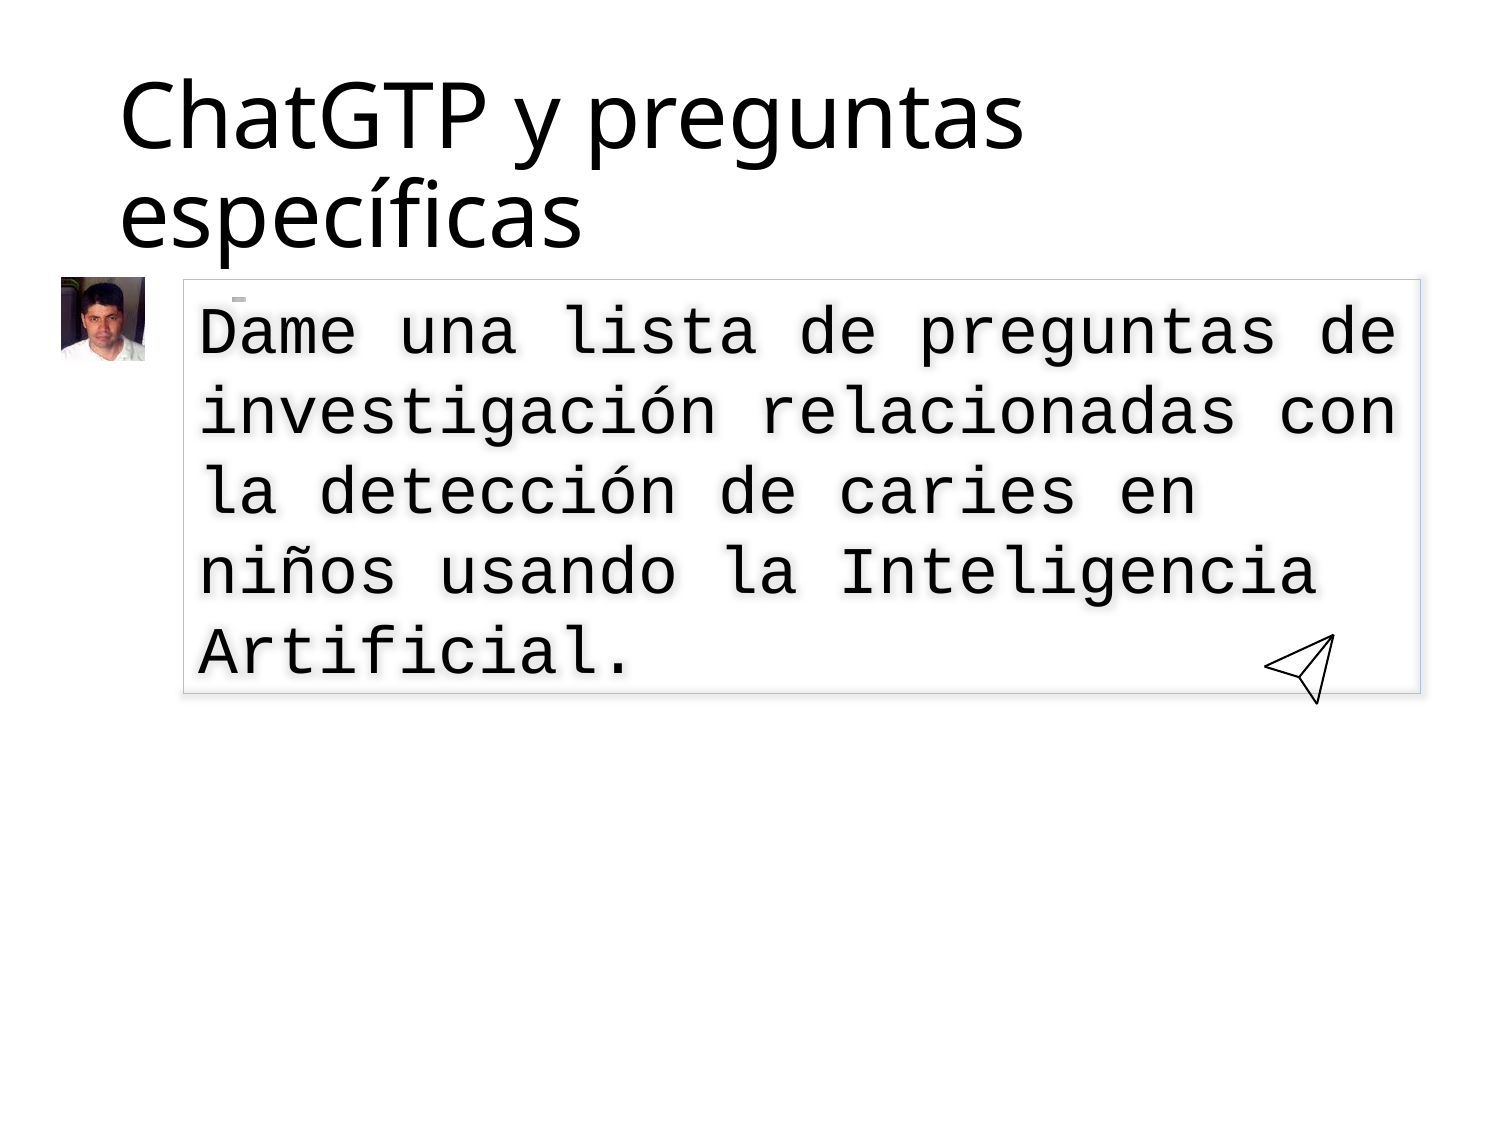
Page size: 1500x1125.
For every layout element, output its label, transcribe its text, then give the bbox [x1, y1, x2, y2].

text_box Dame una lista de preguntas de investigación relacionadas con la detección de caries en niños usando la Inteligencia Artificial. [183, 279, 1421, 694]
title ChatGTP y preguntas específicas [103, 59, 1397, 278]
picture [61, 277, 145, 361]
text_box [1264, 634, 1334, 705]
